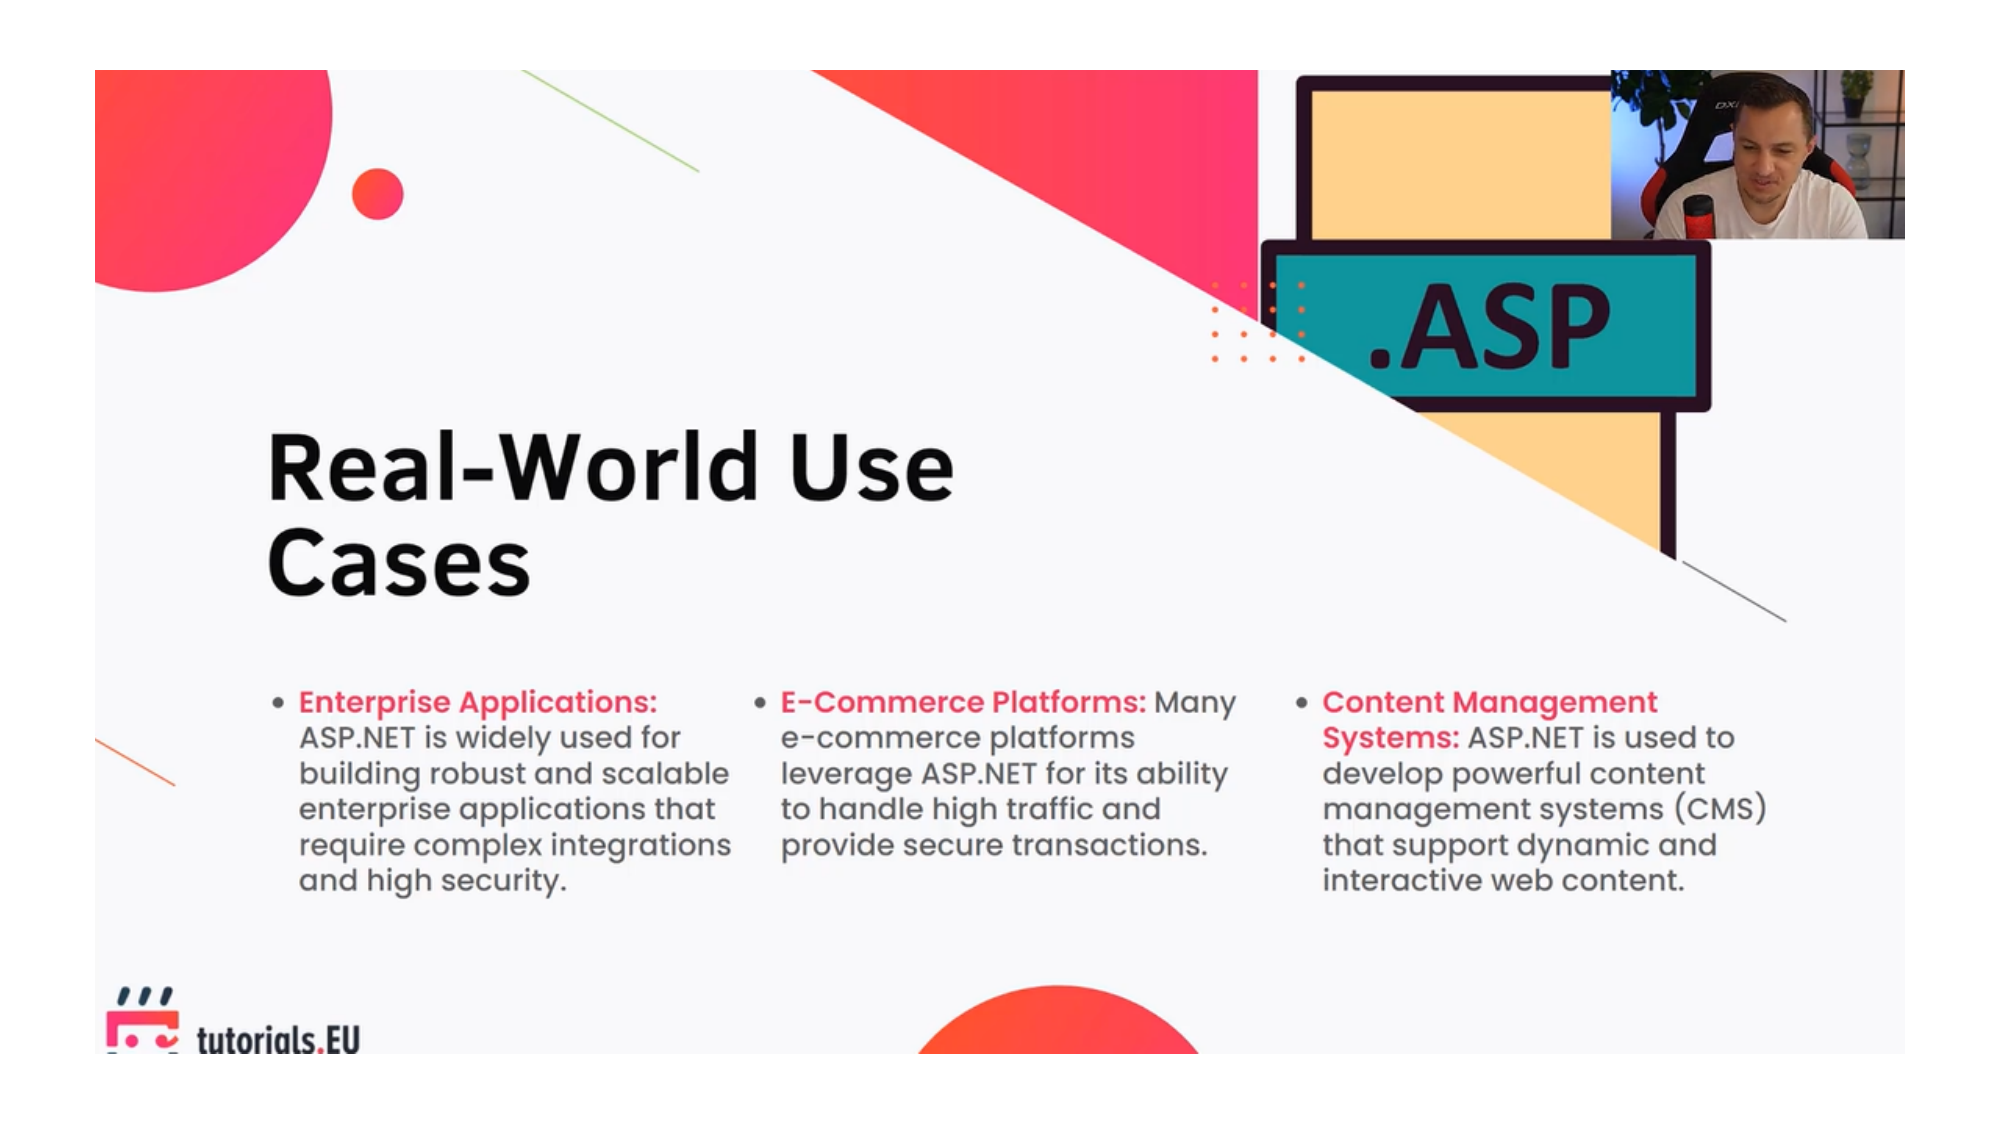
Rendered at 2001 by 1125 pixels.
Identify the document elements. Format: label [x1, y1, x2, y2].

picture [94, 70, 1906, 1055]
